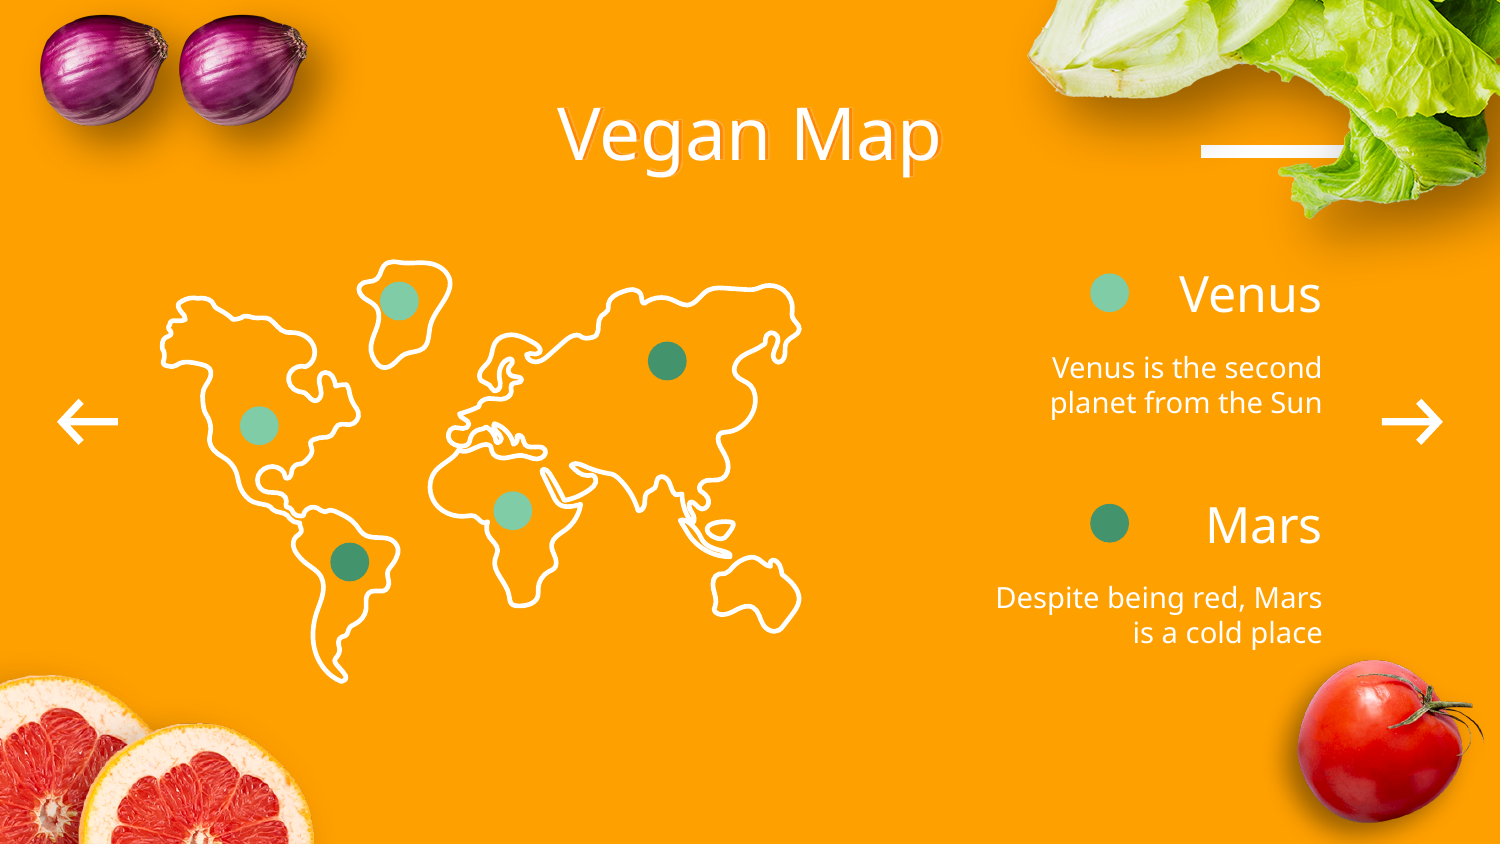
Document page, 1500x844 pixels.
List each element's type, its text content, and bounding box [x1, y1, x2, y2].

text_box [161, 261, 801, 682]
text_box [1093, 304, 1126, 313]
picture [0, 0, 370, 191]
text_box [1381, 398, 1443, 445]
text_box Venus is the second planet from the Sun [958, 334, 1338, 462]
picture [0, 626, 406, 844]
text_box Mars [958, 481, 1338, 564]
picture [1212, 578, 1500, 844]
text_box [56, 398, 118, 445]
text_box Despite being red, Mars is a cold place [958, 564, 1338, 692]
text_box [1090, 503, 1130, 543]
text_box Venus [958, 251, 1338, 334]
title Vegan Map [374, 72, 998, 167]
picture [1003, 0, 1500, 297]
